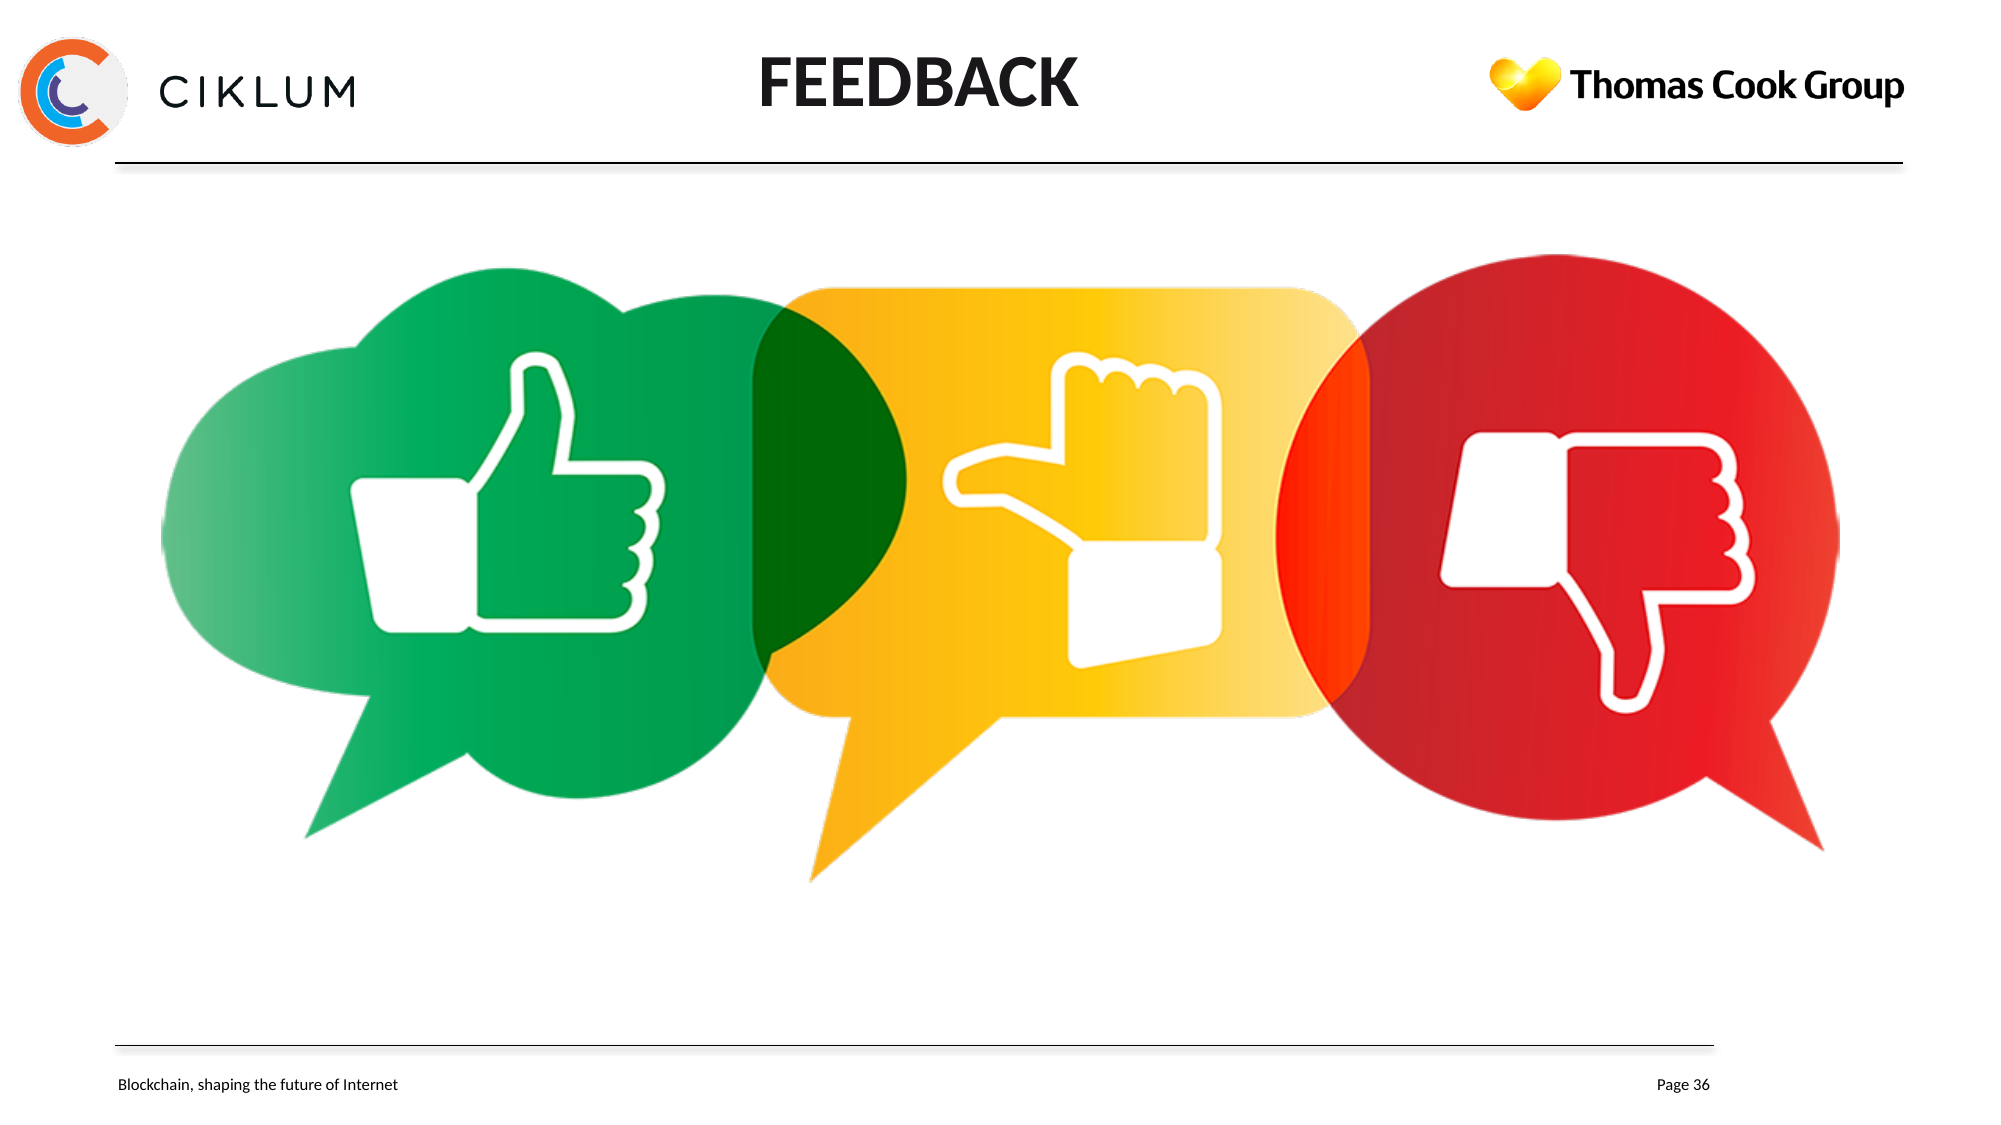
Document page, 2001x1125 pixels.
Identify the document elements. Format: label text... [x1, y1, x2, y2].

picture [159, 155, 1841, 969]
text_box Page ‹#› [1513, 1073, 1711, 1094]
picture [16, 35, 355, 148]
text_box Blockchain, shaping the future of Internet [118, 1073, 1378, 1094]
picture [1463, 31, 1930, 137]
text_box FEEDBACK [380, 61, 1458, 122]
